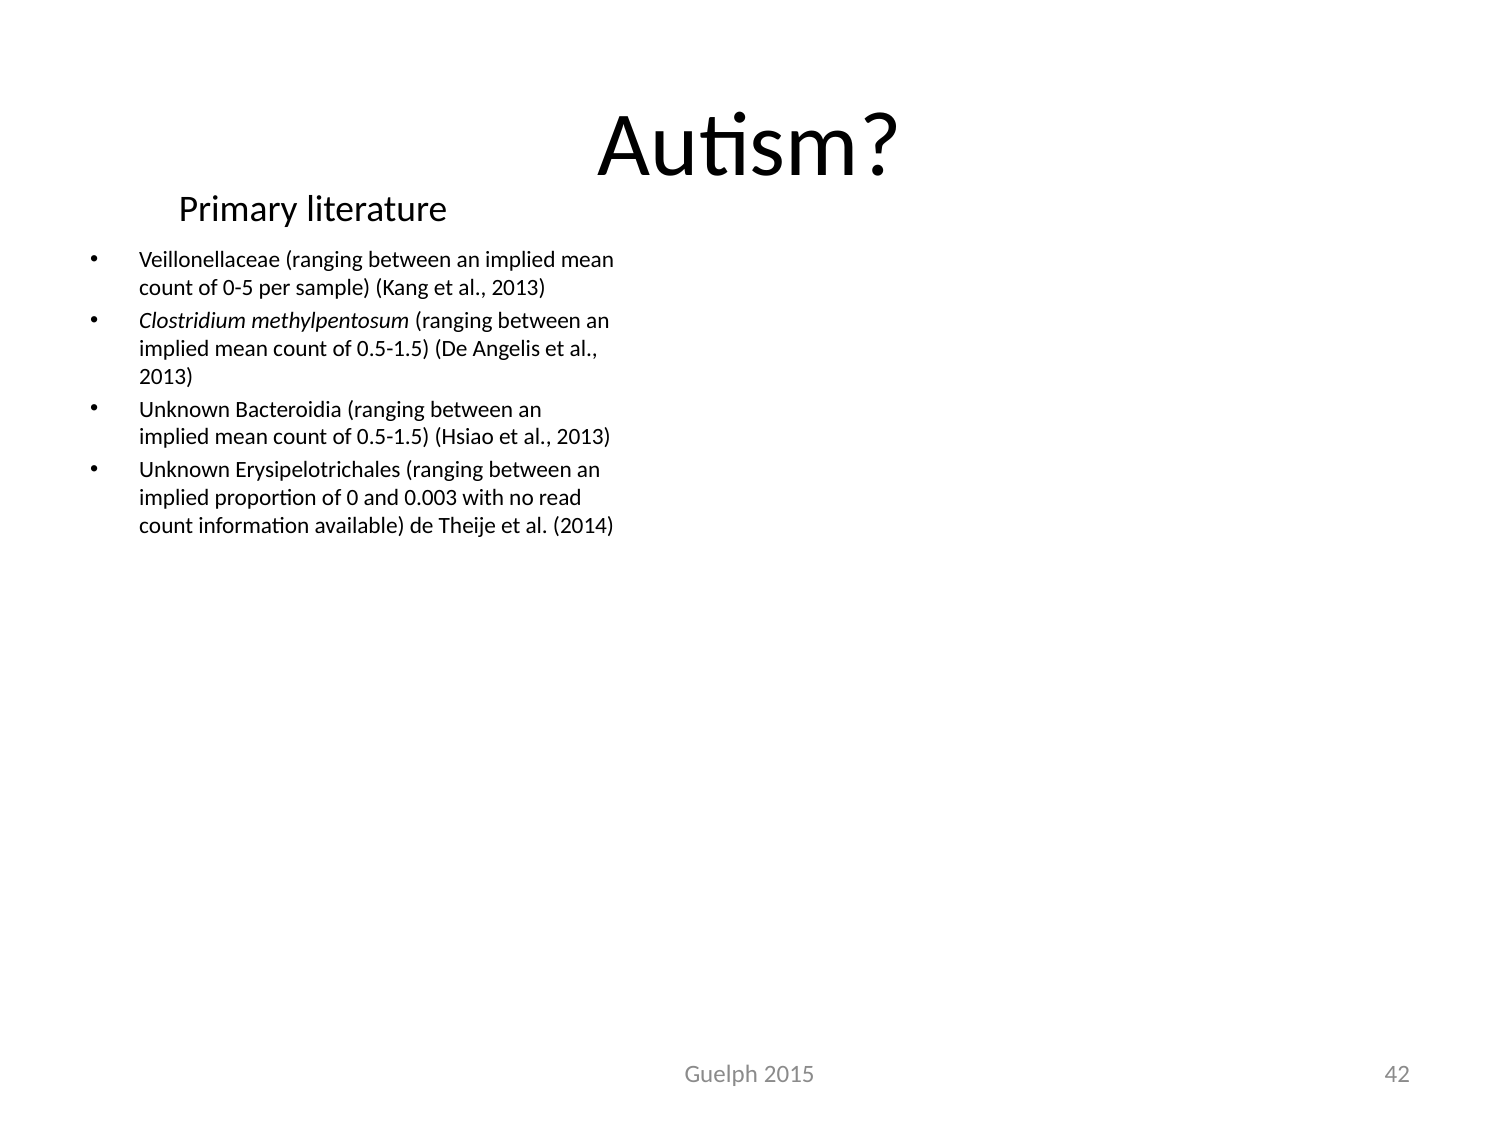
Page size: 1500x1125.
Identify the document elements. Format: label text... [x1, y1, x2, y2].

text_box Primary literature [164, 176, 463, 236]
slide_number 42 [1074, 1042, 1425, 1103]
footer Guelph 2015 [512, 1042, 988, 1103]
title Autism? [75, 45, 1425, 233]
list Veillonellaceae (ranging between an implied mean count of 0-5 per sample) (Kang et al., 2013) Clostridium methylpentosum (ranging between an implied mean count of 0.5-1.5) (De Angelis et al., 2013) Unknown Bacteroidia (ranging between an implied mean count of 0.5-1.5) (Hsiao et al., 2013) Unknown Erysipelotrichales (ranging between an implied proportion of 0 and 0.003 with no read count information available) de Theije et al. (2014) [75, 236, 633, 623]
